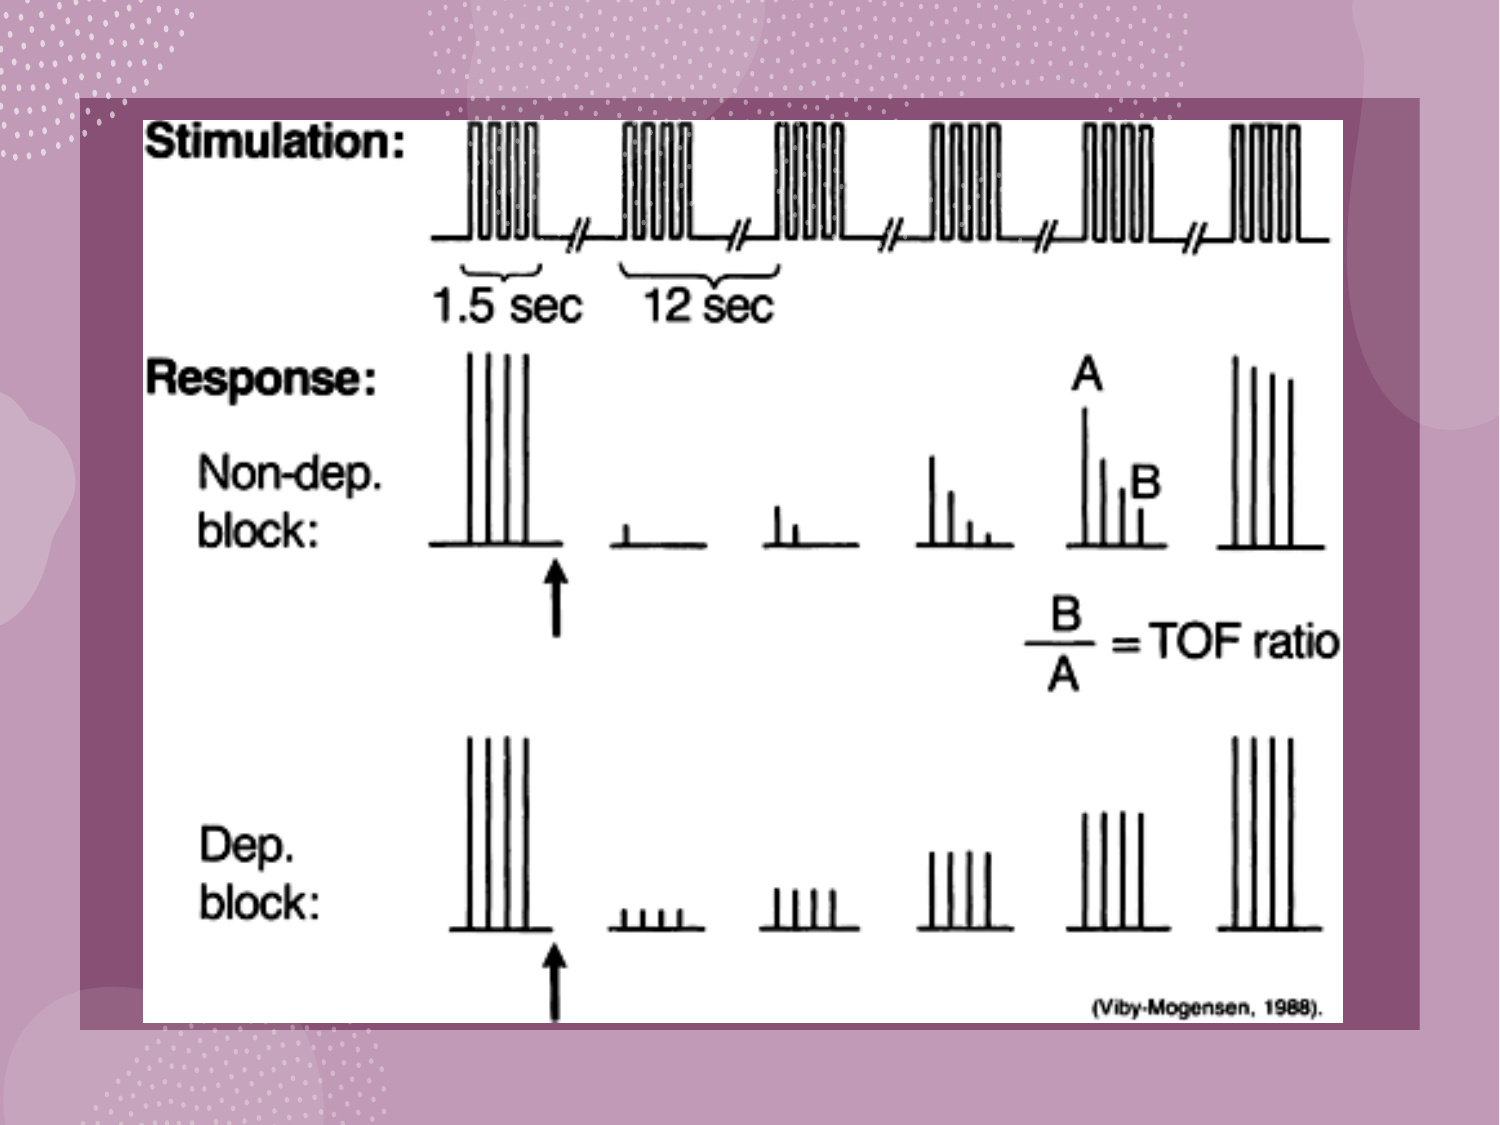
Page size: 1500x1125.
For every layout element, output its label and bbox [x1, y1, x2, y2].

text_box [0, 0, 1500, 1125]
